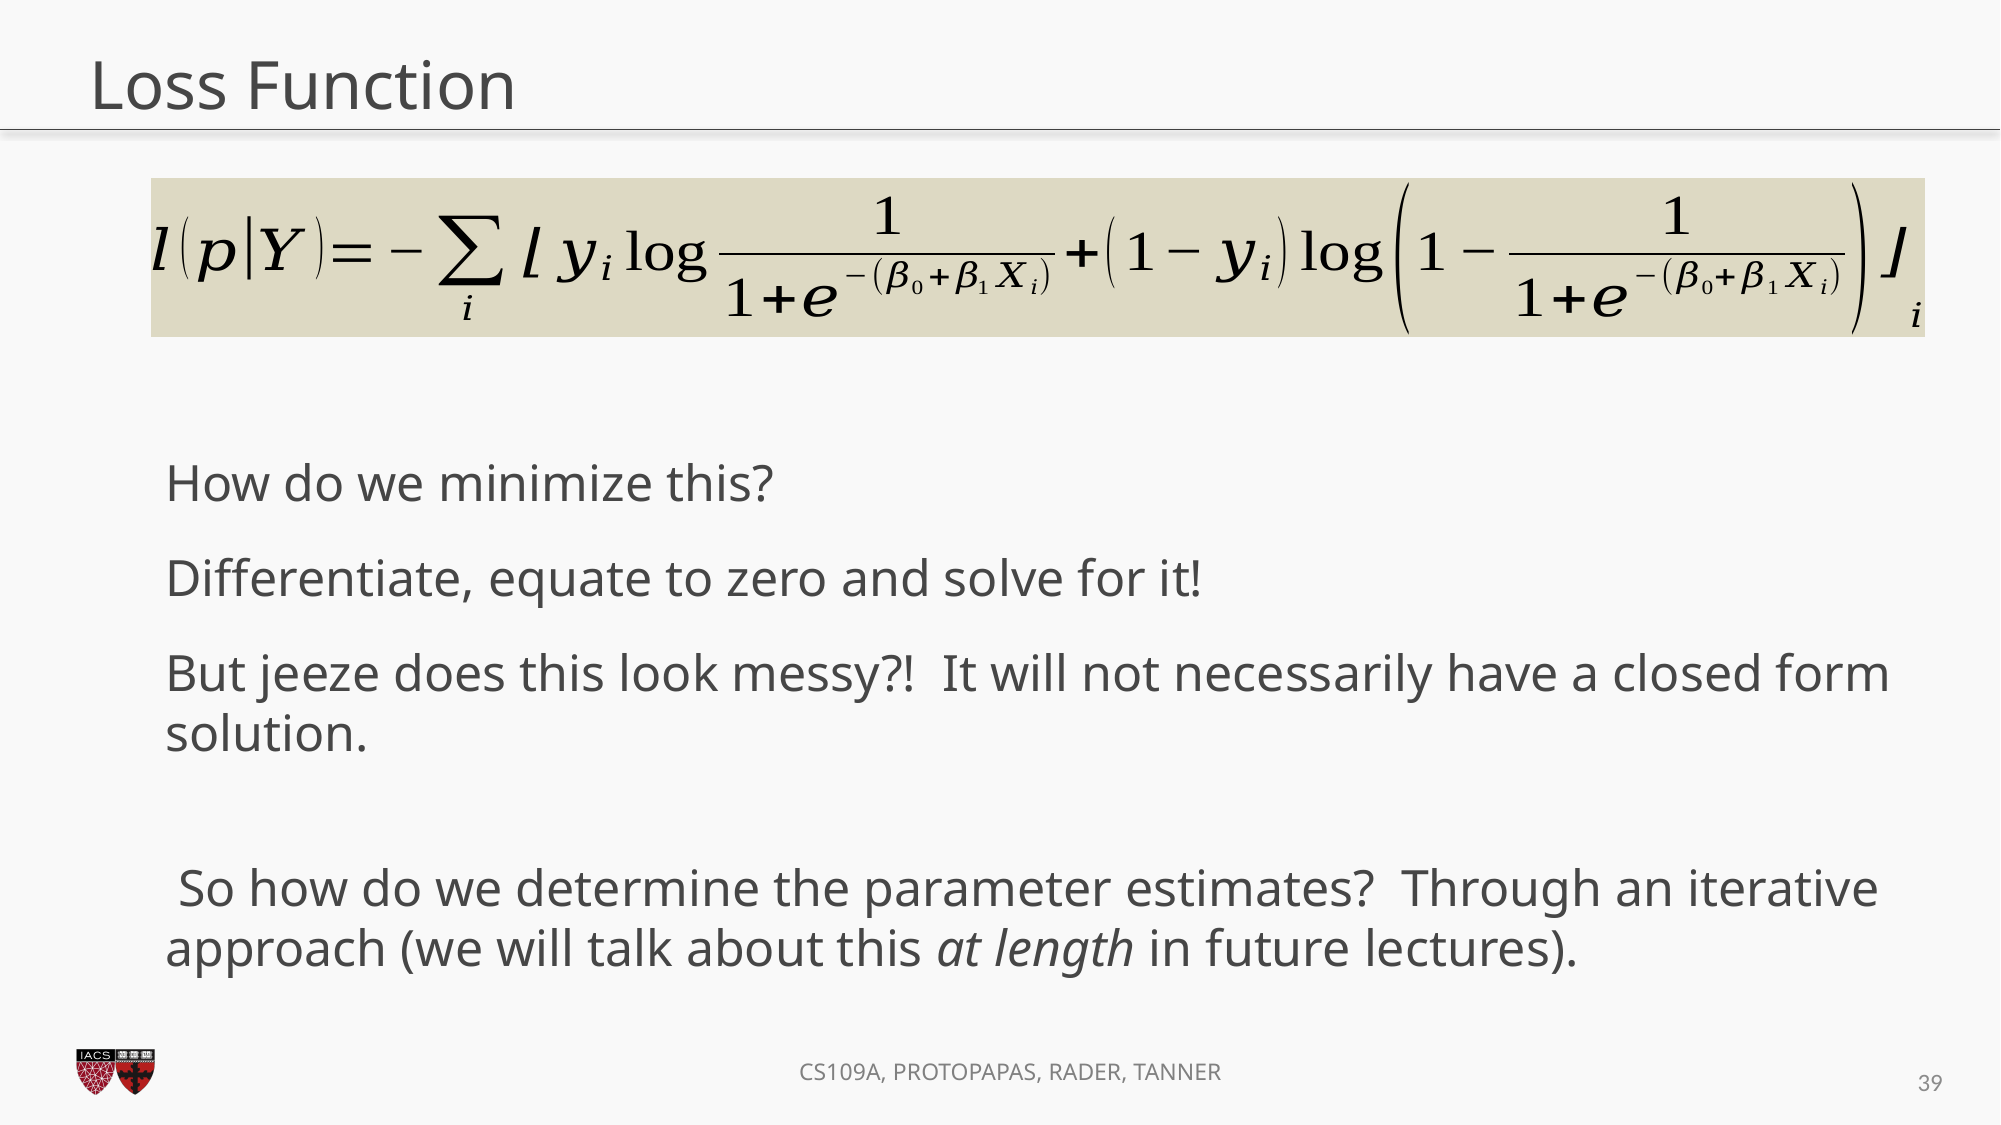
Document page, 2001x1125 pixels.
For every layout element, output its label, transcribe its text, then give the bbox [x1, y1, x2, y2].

title Loss Function [57, 35, 1943, 162]
list How do we minimize this? Differentiate, equate to zero and solve for it! But jeeze does this look messy?! It will not necessarily have a closed form solution. So how do we determine the parameter estimates? Through an iterative approach (we will talk about this at length in future lectures). [150, 443, 1943, 790]
picture [75, 1049, 155, 1095]
